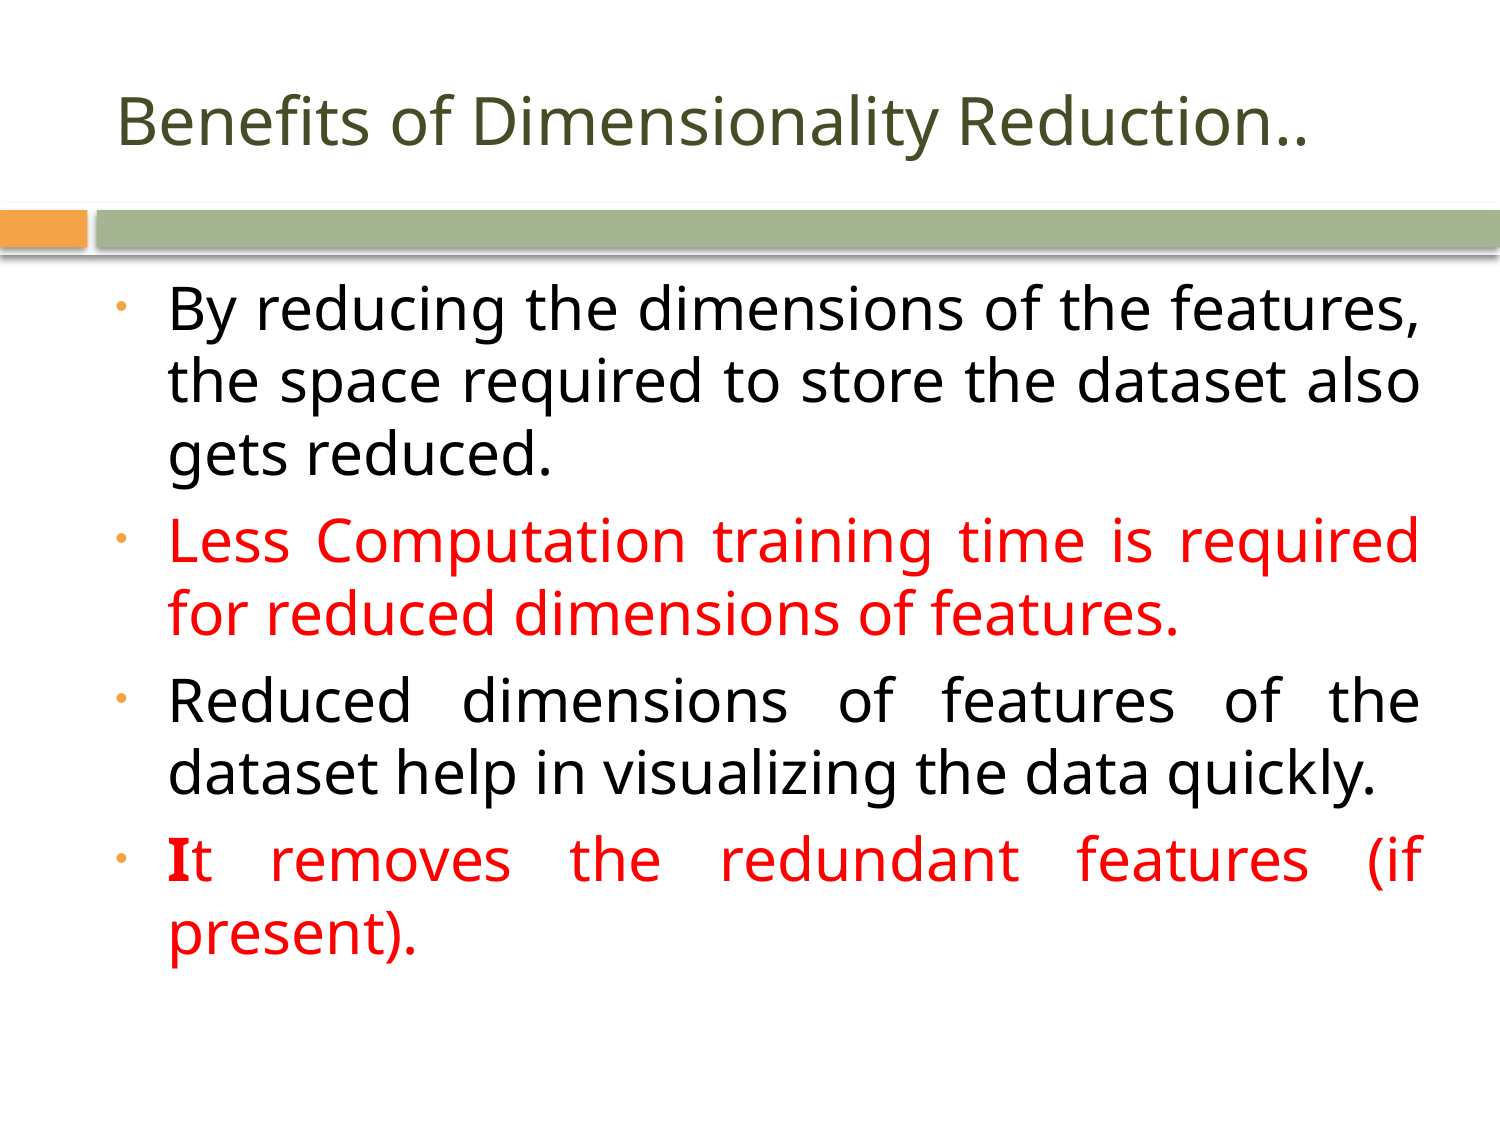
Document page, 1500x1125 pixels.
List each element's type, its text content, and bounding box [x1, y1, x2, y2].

title Benefits of Dimensionality Reduction.. [100, 37, 1438, 200]
list By reducing the dimensions of the features, the space required to store the dataset also gets reduced. Less Computation training time is required for reduced dimensions of features. Reduced dimensions of features of the dataset help in visualizing the data quickly. It removes the redundant features (if present). [100, 262, 1438, 1000]
